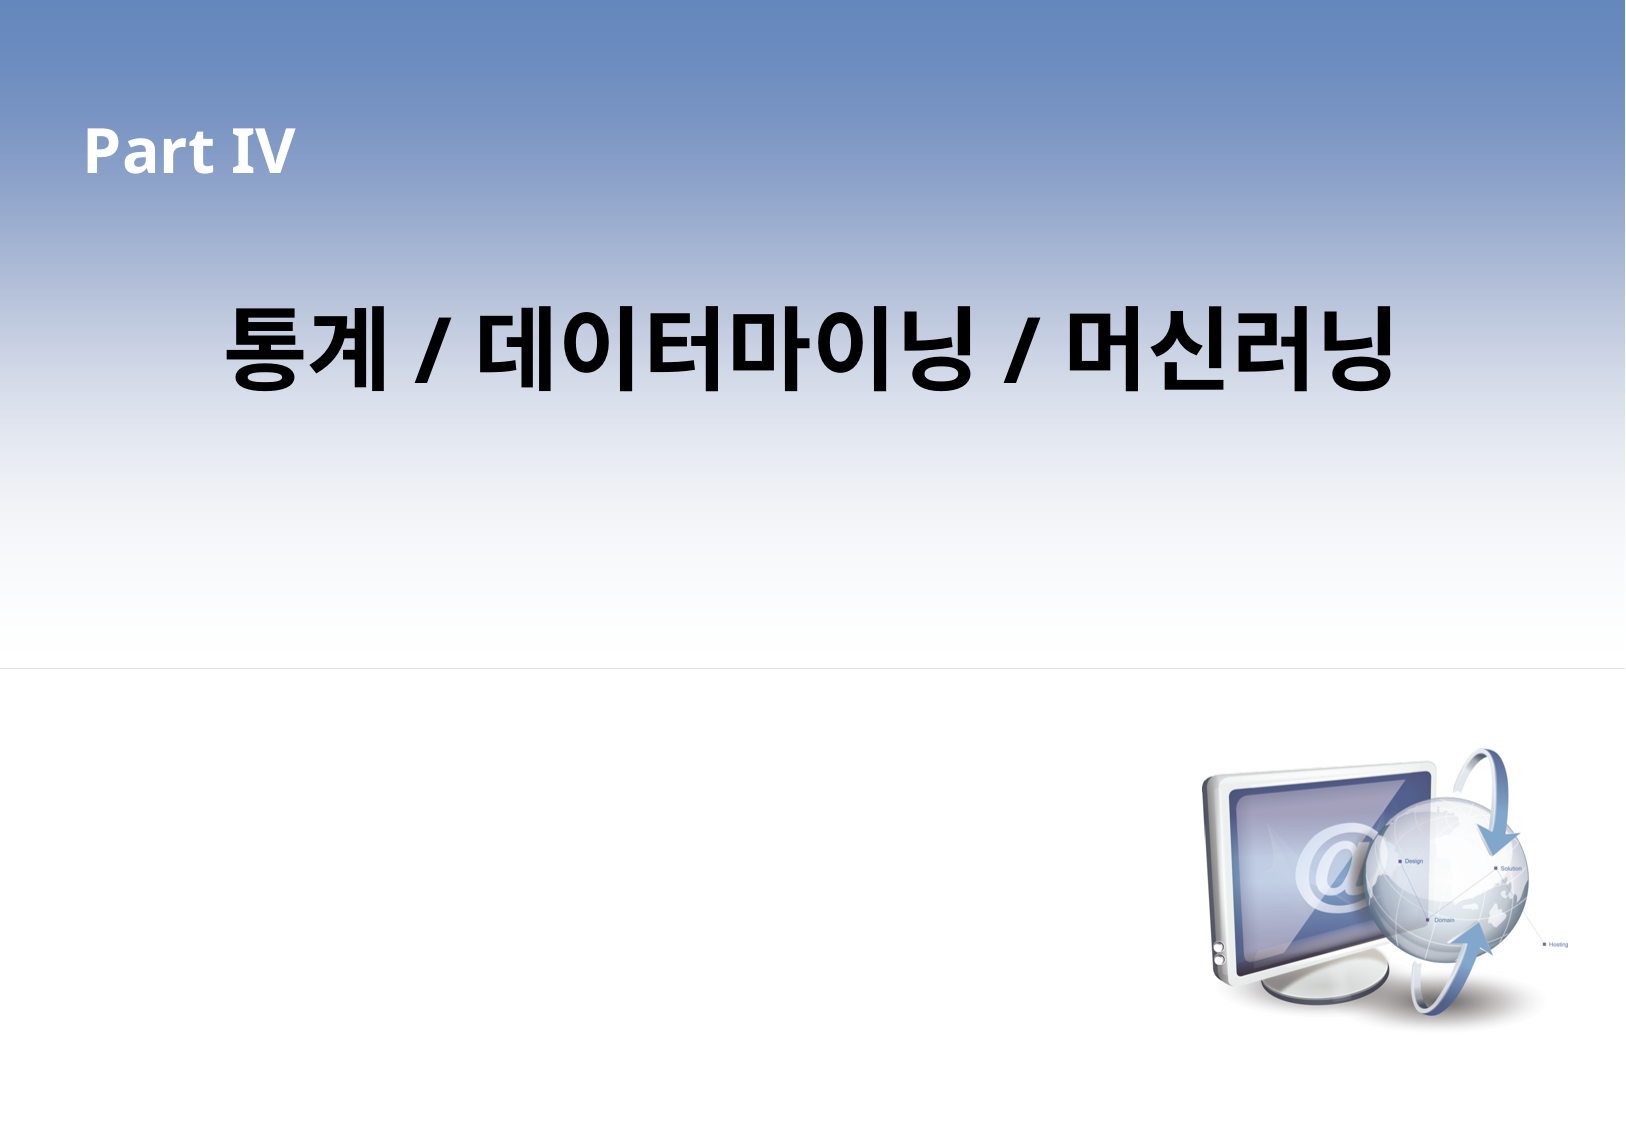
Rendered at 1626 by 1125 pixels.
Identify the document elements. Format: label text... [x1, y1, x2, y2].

text_box Part IV [68, 103, 1498, 175]
picture [0, 0, 1625, 1035]
text_box 통계/데이터마이닝/머신러닝 [97, 284, 1528, 356]
